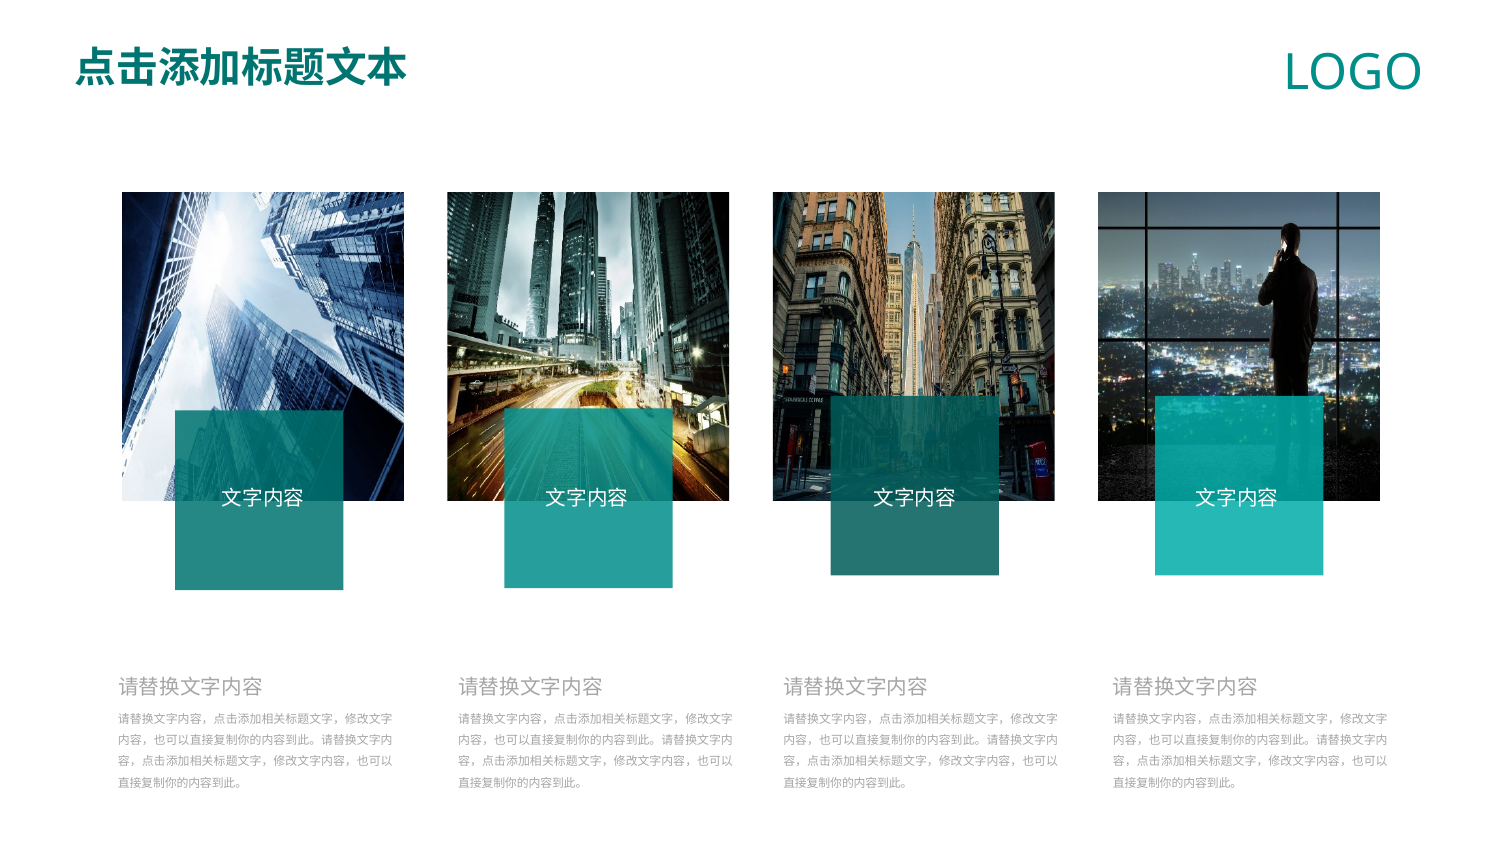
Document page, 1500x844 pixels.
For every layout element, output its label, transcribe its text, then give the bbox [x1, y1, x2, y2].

text_box 文字内容 [528, 477, 647, 520]
text_box LOGO [1268, 31, 1439, 107]
text_box 请替换文字内容，点击添加相关标题文字，修改文字内容，也可以直接复制你的内容到此。请替换文字内容，点击添加相关标题文字，修改文字内容，也可以直接复制你的内容到此。 [1101, 698, 1399, 803]
text_box [1155, 395, 1324, 576]
text_box 文字内容 [1178, 477, 1297, 520]
text_box [121, 191, 405, 501]
text_box [1097, 191, 1381, 501]
text_box [830, 395, 999, 576]
text_box 请替换文字内容，点击添加相关标题文字，修改文字内容，也可以直接复制你的内容到此。请替换文字内容，点击添加相关标题文字，修改文字内容，也可以直接复制你的内容到此。 [772, 698, 1070, 803]
text_box [175, 410, 344, 591]
text_box 请替换文字内容 [1101, 668, 1356, 698]
text_box [446, 191, 730, 501]
text_box 文字内容 [204, 477, 323, 520]
text_box 请替换文字内容，点击添加相关标题文字，修改文字内容，也可以直接复制你的内容到此。请替换文字内容，点击添加相关标题文字，修改文字内容，也可以直接复制你的内容到此。 [106, 698, 404, 803]
text_box 请替换文字内容 [446, 668, 702, 698]
text_box 点击添加标题文本 [59, 33, 424, 99]
text_box 文字内容 [855, 477, 974, 520]
text_box 请替换文字内容 [106, 668, 362, 698]
text_box 请替换文字内容 [772, 668, 1027, 698]
text_box [772, 191, 1056, 501]
text_box 请替换文字内容，点击添加相关标题文字，修改文字内容，也可以直接复制你的内容到此。请替换文字内容，点击添加相关标题文字，修改文字内容，也可以直接复制你的内容到此。 [446, 698, 744, 803]
text_box [504, 408, 673, 589]
